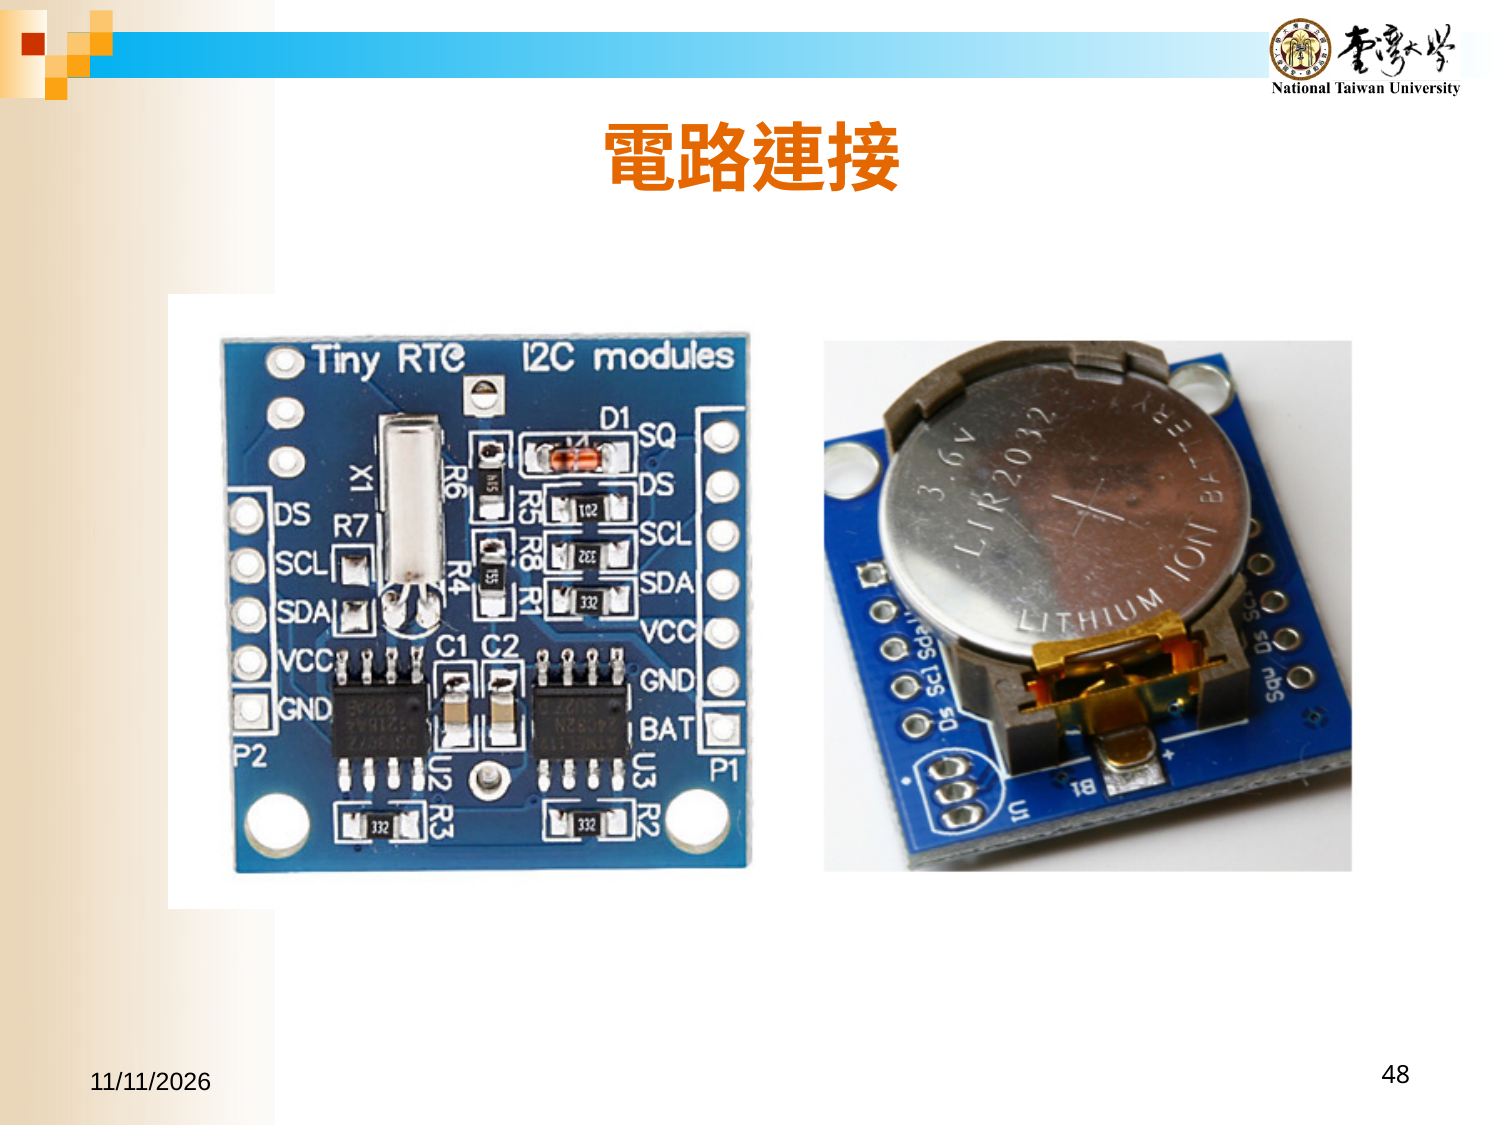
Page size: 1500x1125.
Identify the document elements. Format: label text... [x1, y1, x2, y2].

text_box 2016/11/8 [75, 1024, 425, 1103]
picture [168, 293, 1409, 909]
text_box 48 [1074, 1024, 1425, 1100]
title 電路連接 [76, 42, 1427, 268]
picture [1269, 18, 1463, 98]
